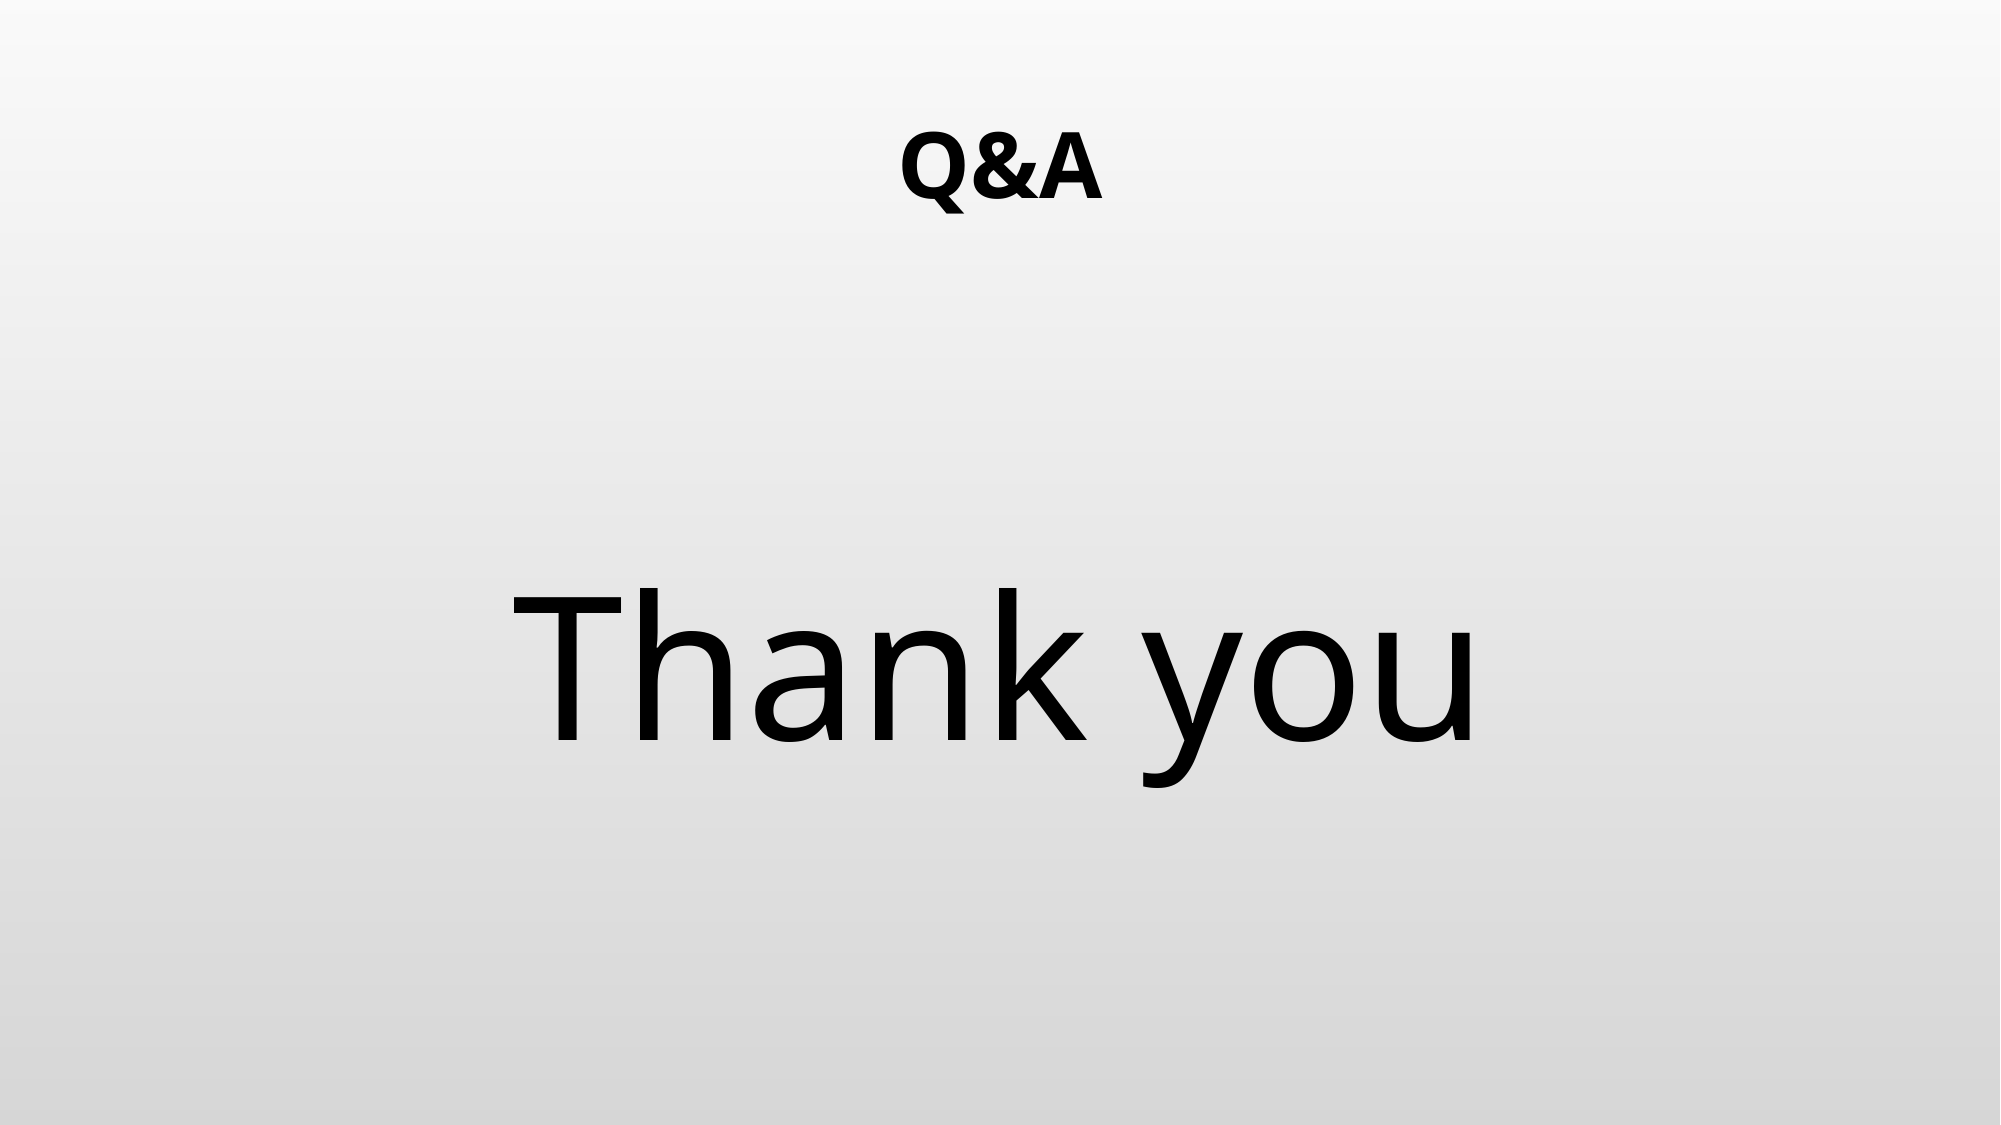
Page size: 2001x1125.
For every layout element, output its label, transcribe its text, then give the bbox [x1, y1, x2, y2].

title Q&A [137, 59, 1863, 278]
list Thank you [137, 299, 1863, 1014]
